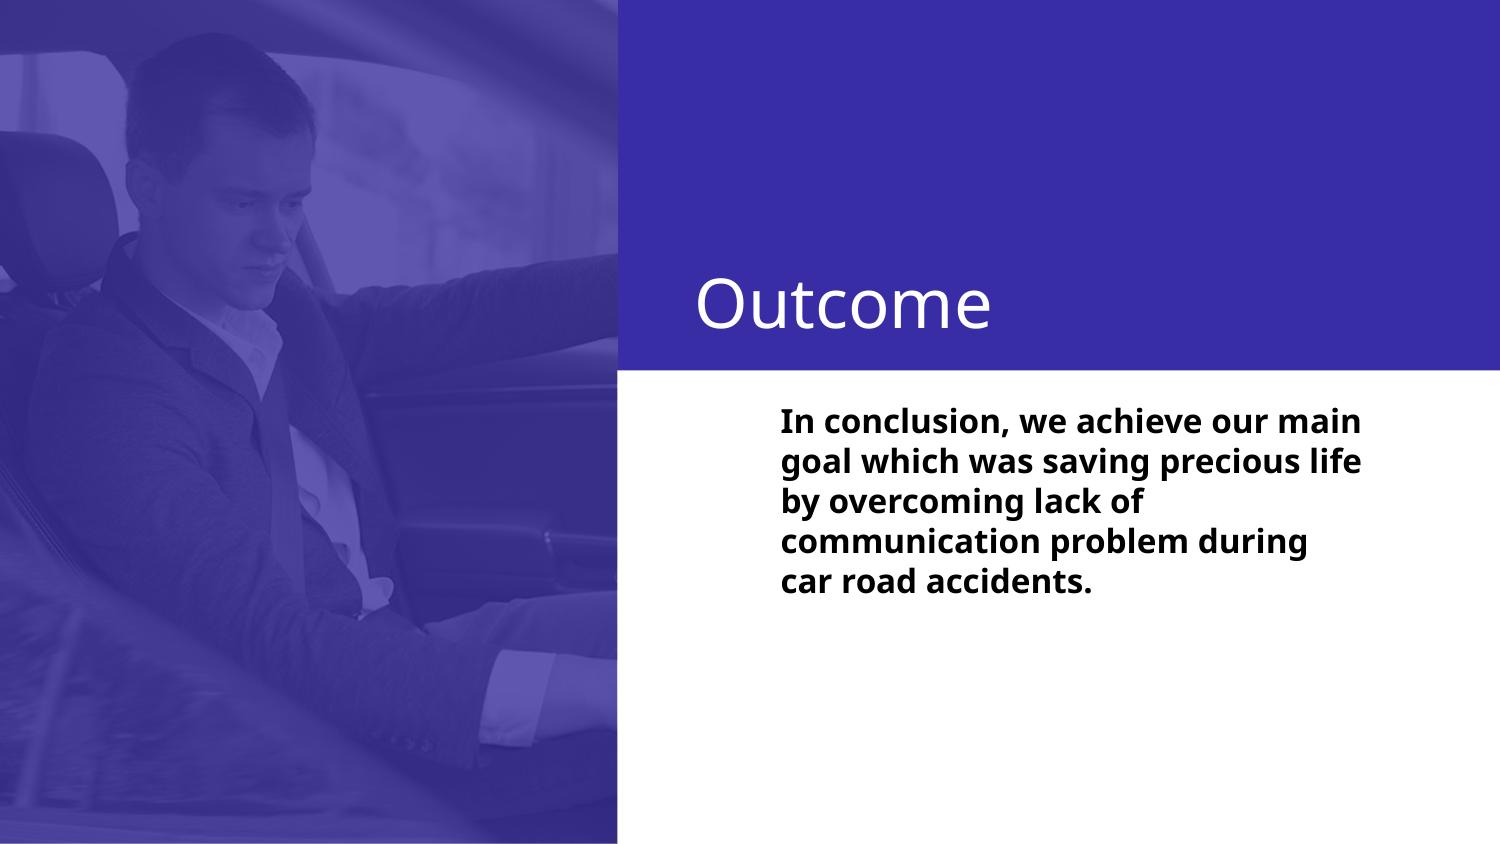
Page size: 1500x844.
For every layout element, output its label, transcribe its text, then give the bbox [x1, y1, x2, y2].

subtitle In conclusion, we achieve our main goal which was saving precious life by overcoming lack of communication problem during car road accidents. [765, 385, 1383, 630]
title Outcome [679, 241, 1383, 361]
picture [0, 0, 618, 844]
